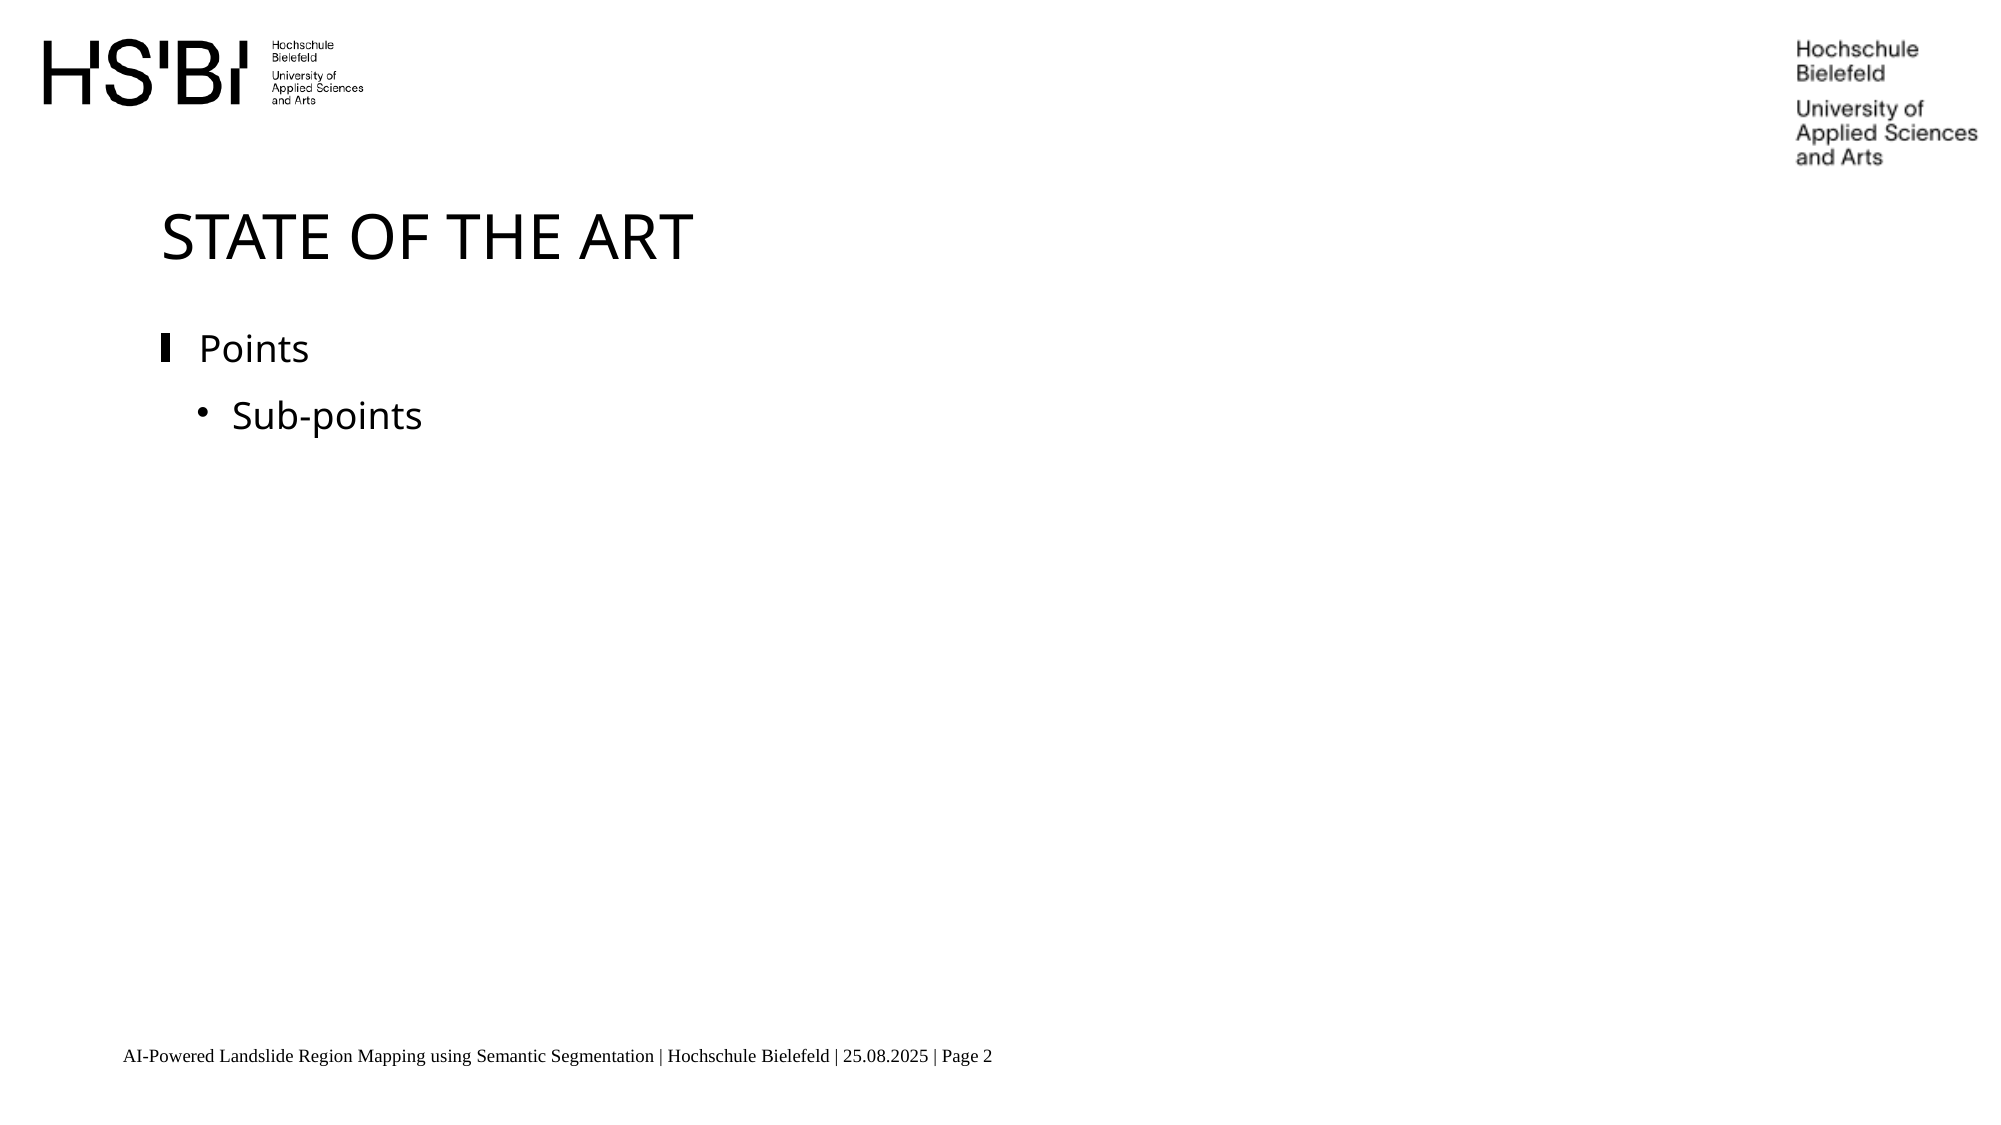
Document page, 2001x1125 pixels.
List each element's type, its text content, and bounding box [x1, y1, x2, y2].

text_box AI-Powered Landslide Region Mapping using Semantic Segmentation | Hochschule Bielefeld | 25.08.2025 | Page 2 [108, 1036, 1108, 1074]
text_box State of the art [161, 205, 1797, 278]
text_box Points Sub-points [161, 302, 1797, 1029]
